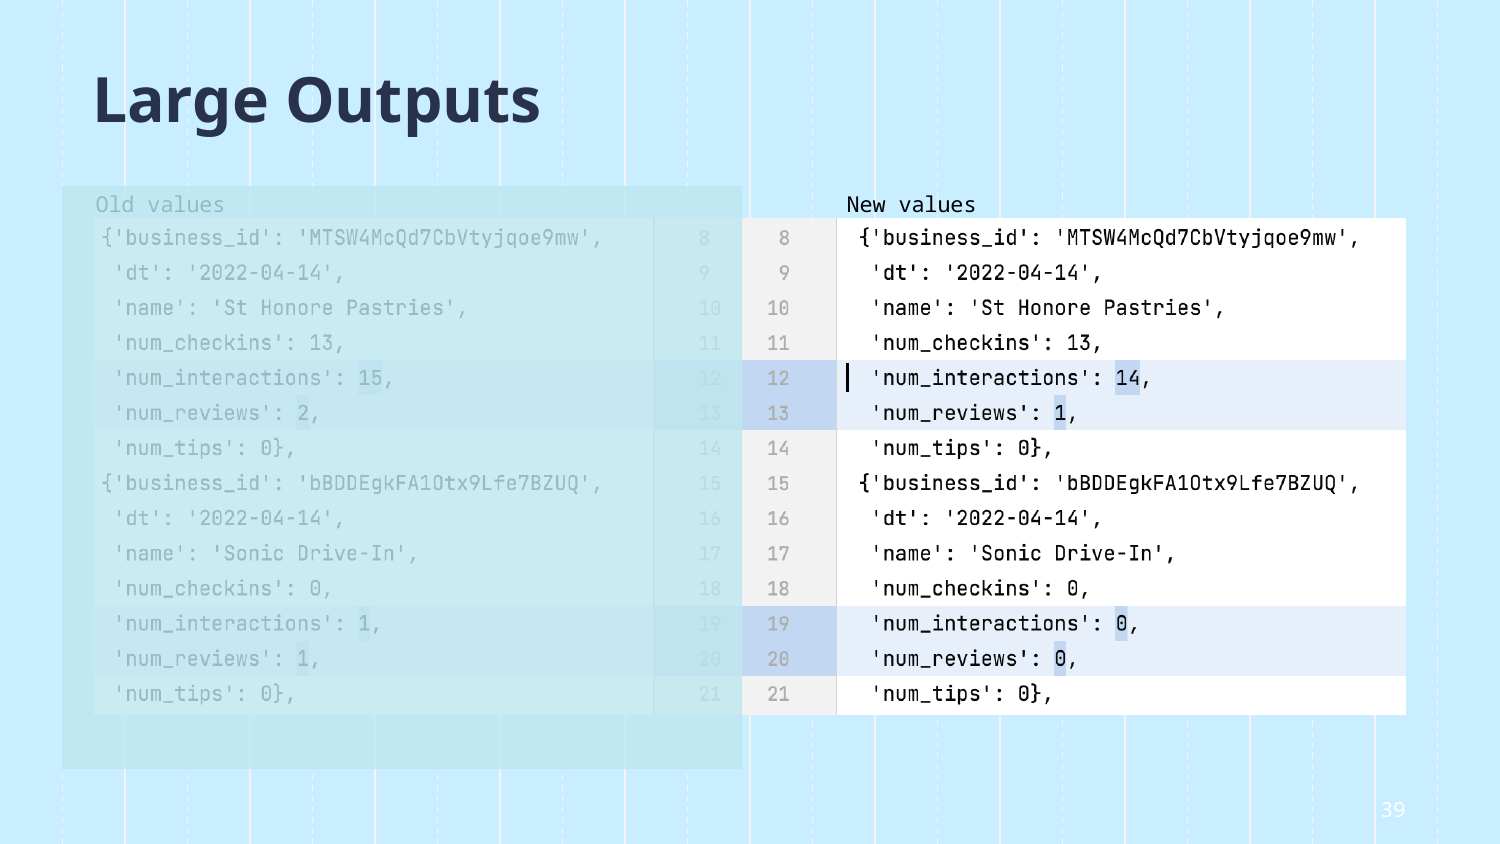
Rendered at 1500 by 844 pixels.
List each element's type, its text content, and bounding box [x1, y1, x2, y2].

text_box [62, 186, 742, 769]
title Large Outputs [92, 65, 1404, 138]
picture [94, 218, 1406, 716]
text_box New values [835, 179, 1366, 217]
text_box Old values [84, 179, 615, 186]
slide_number 39 [1365, 796, 1406, 820]
